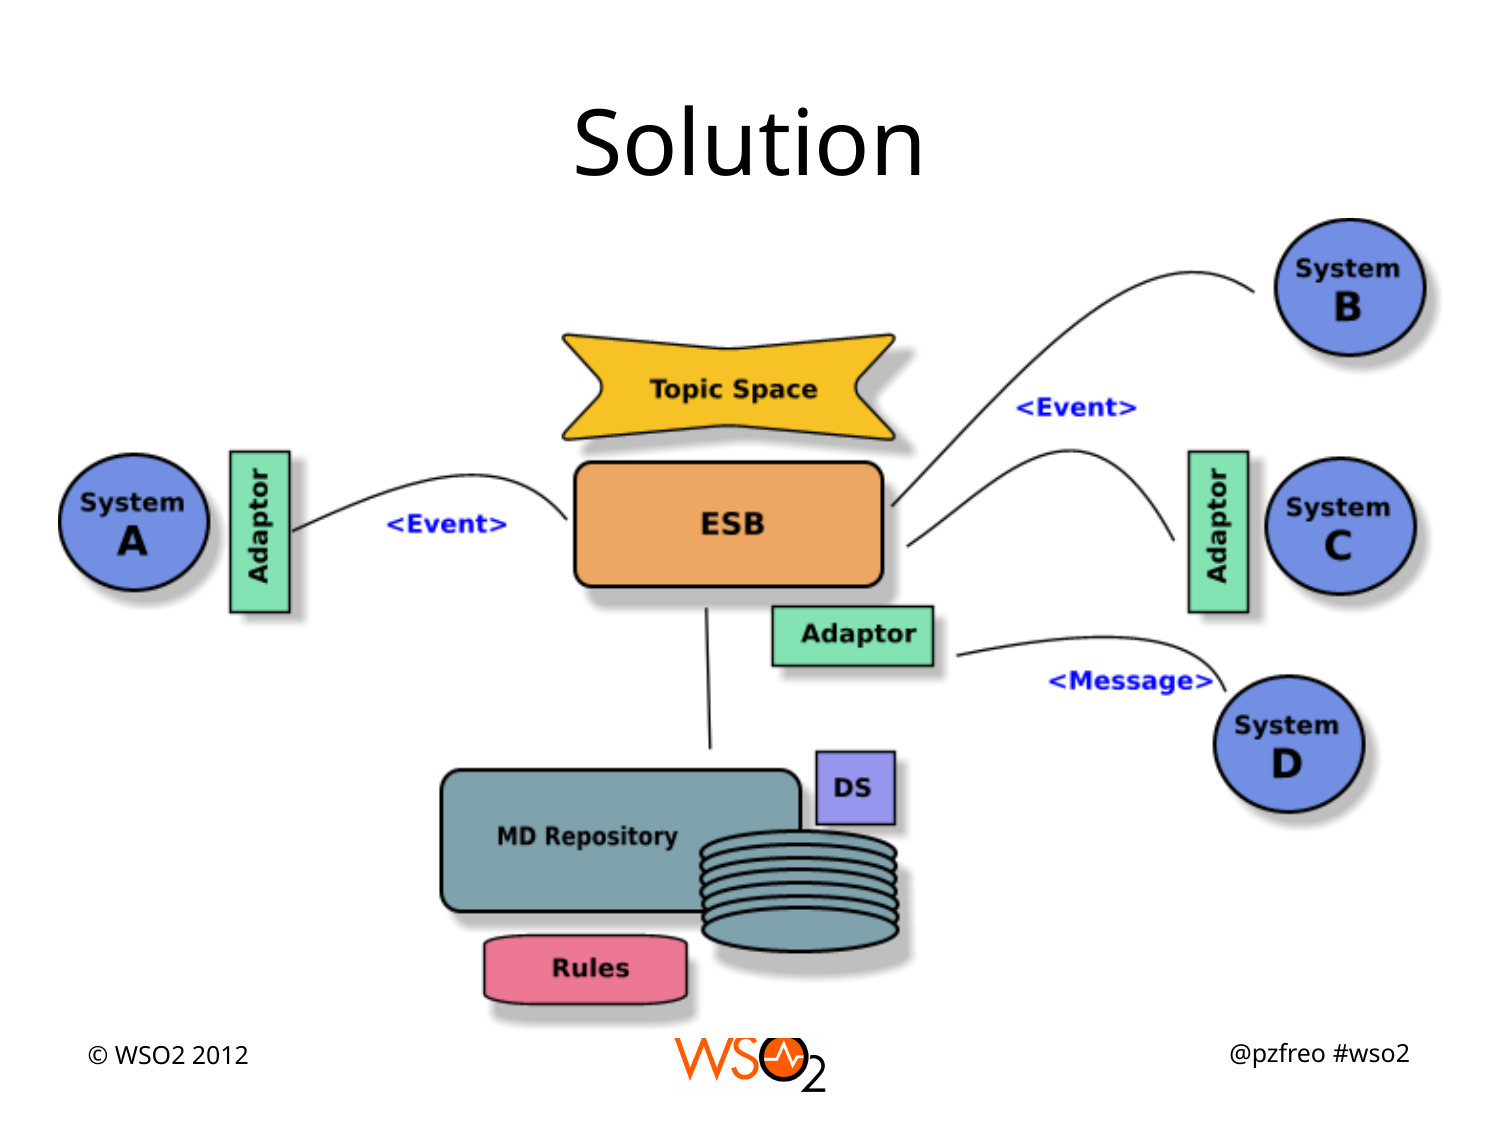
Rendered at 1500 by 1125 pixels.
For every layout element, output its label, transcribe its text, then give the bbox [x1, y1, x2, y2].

title Solution [75, 45, 1425, 216]
picture [674, 1038, 826, 1092]
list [58, 218, 1451, 1038]
